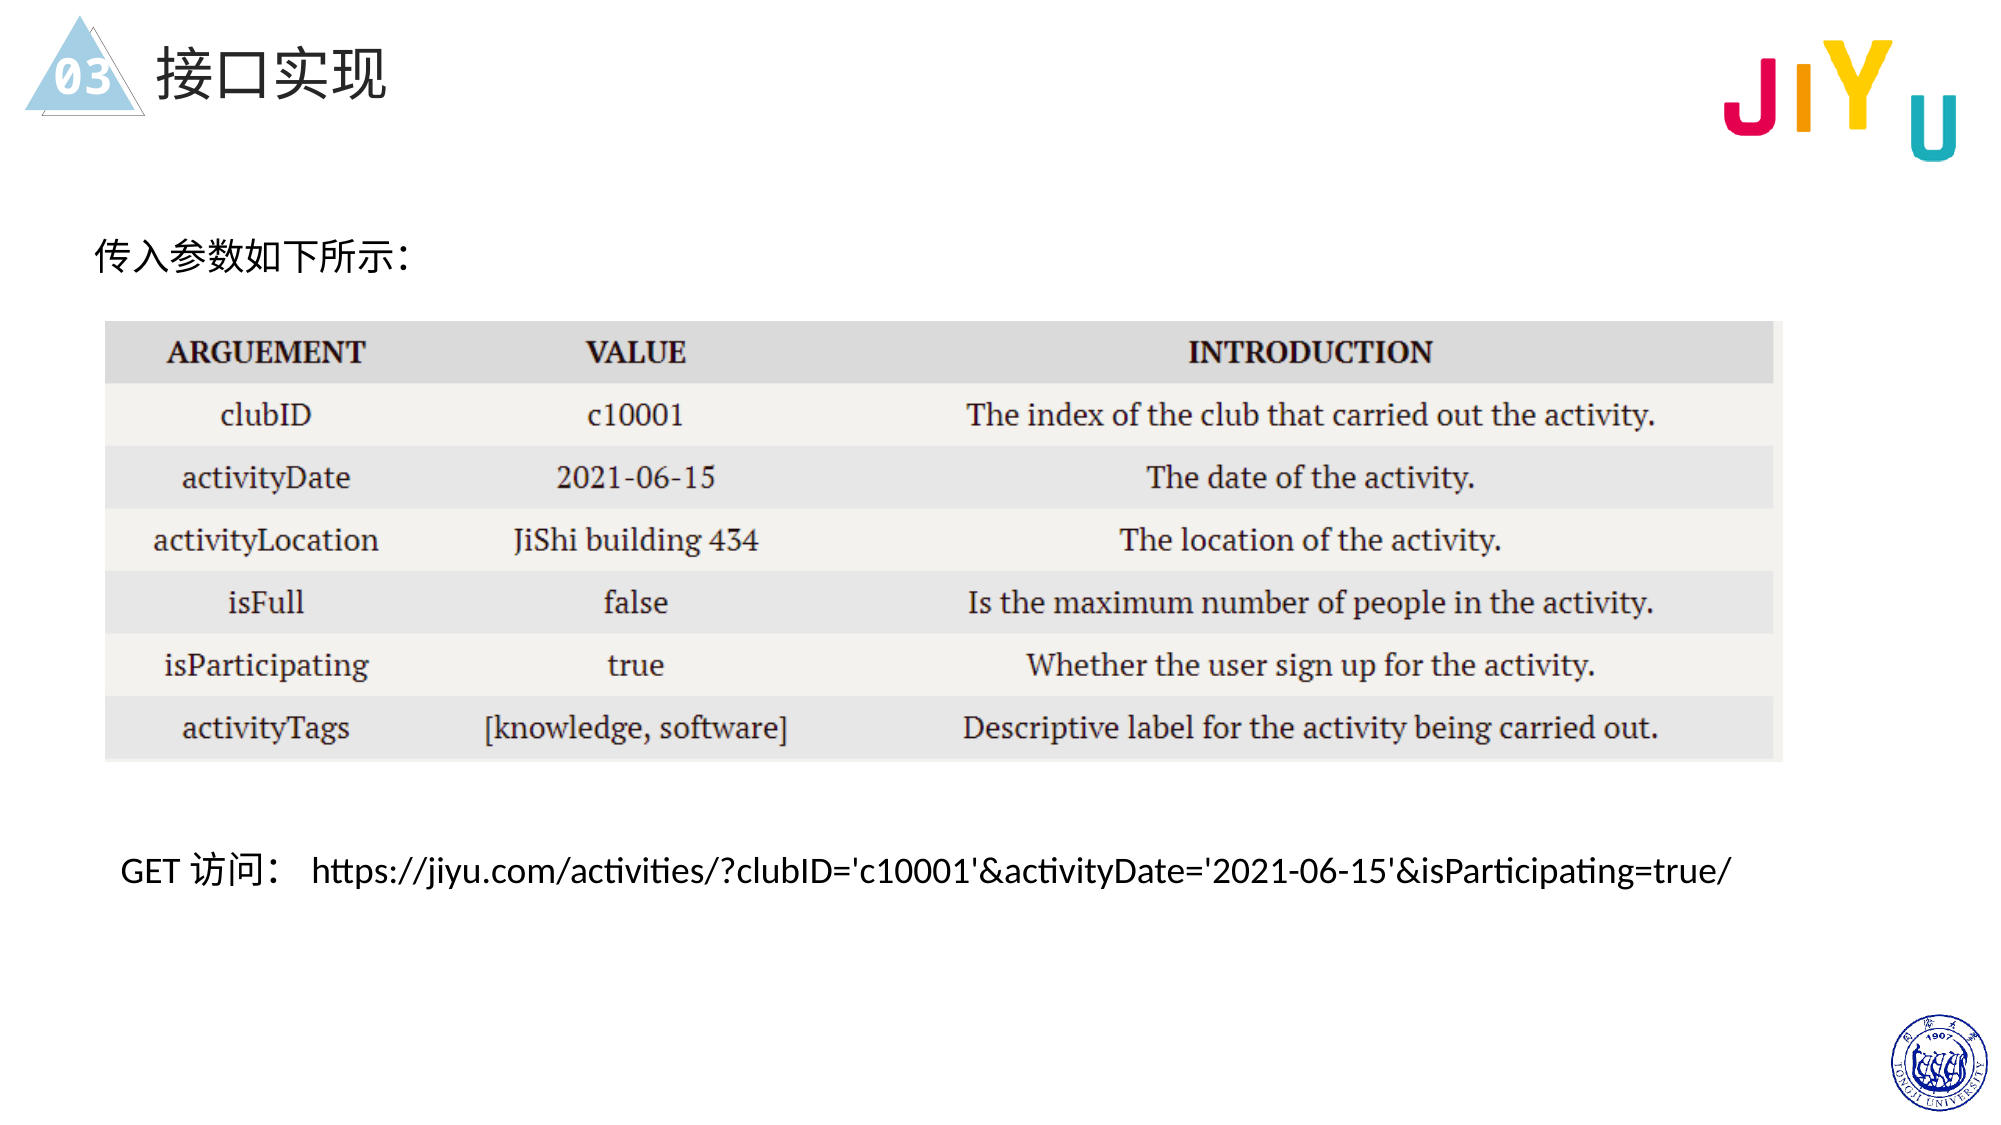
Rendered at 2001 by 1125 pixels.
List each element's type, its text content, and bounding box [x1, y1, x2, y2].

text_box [24, 15, 145, 116]
text_box GET访问：https://jiyu.com/activities/?clubID='c10001'&activityDate='2021-06-15'&isParticipating=true/ [105, 838, 1859, 899]
text_box 接口实现 [155, 34, 821, 111]
picture [105, 321, 1783, 763]
text_box 传入参数如下所示： [79, 225, 841, 286]
picture [1890, 1013, 1988, 1112]
picture [1721, 34, 1968, 164]
